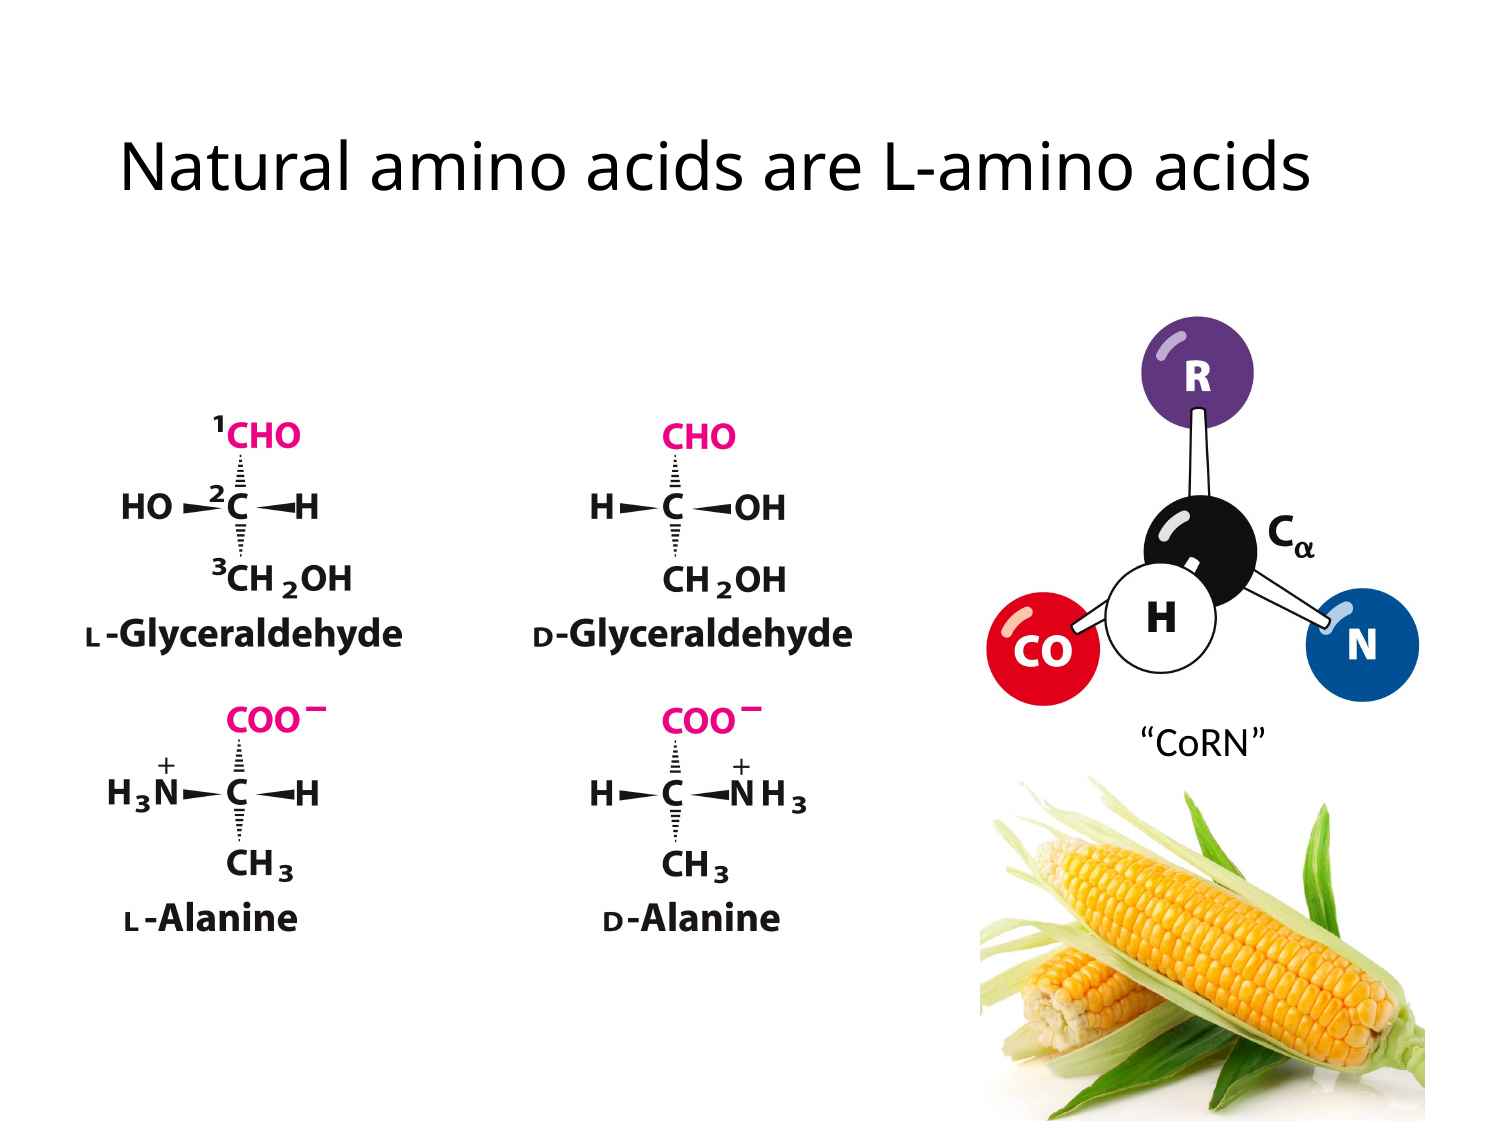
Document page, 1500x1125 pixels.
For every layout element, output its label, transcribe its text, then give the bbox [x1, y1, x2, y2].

picture [980, 772, 1425, 1121]
title Natural amino acids are L-amino acids [103, 59, 1397, 278]
picture [980, 311, 1425, 709]
picture [74, 401, 863, 947]
text_box “CoRN” [1123, 709, 1283, 772]
